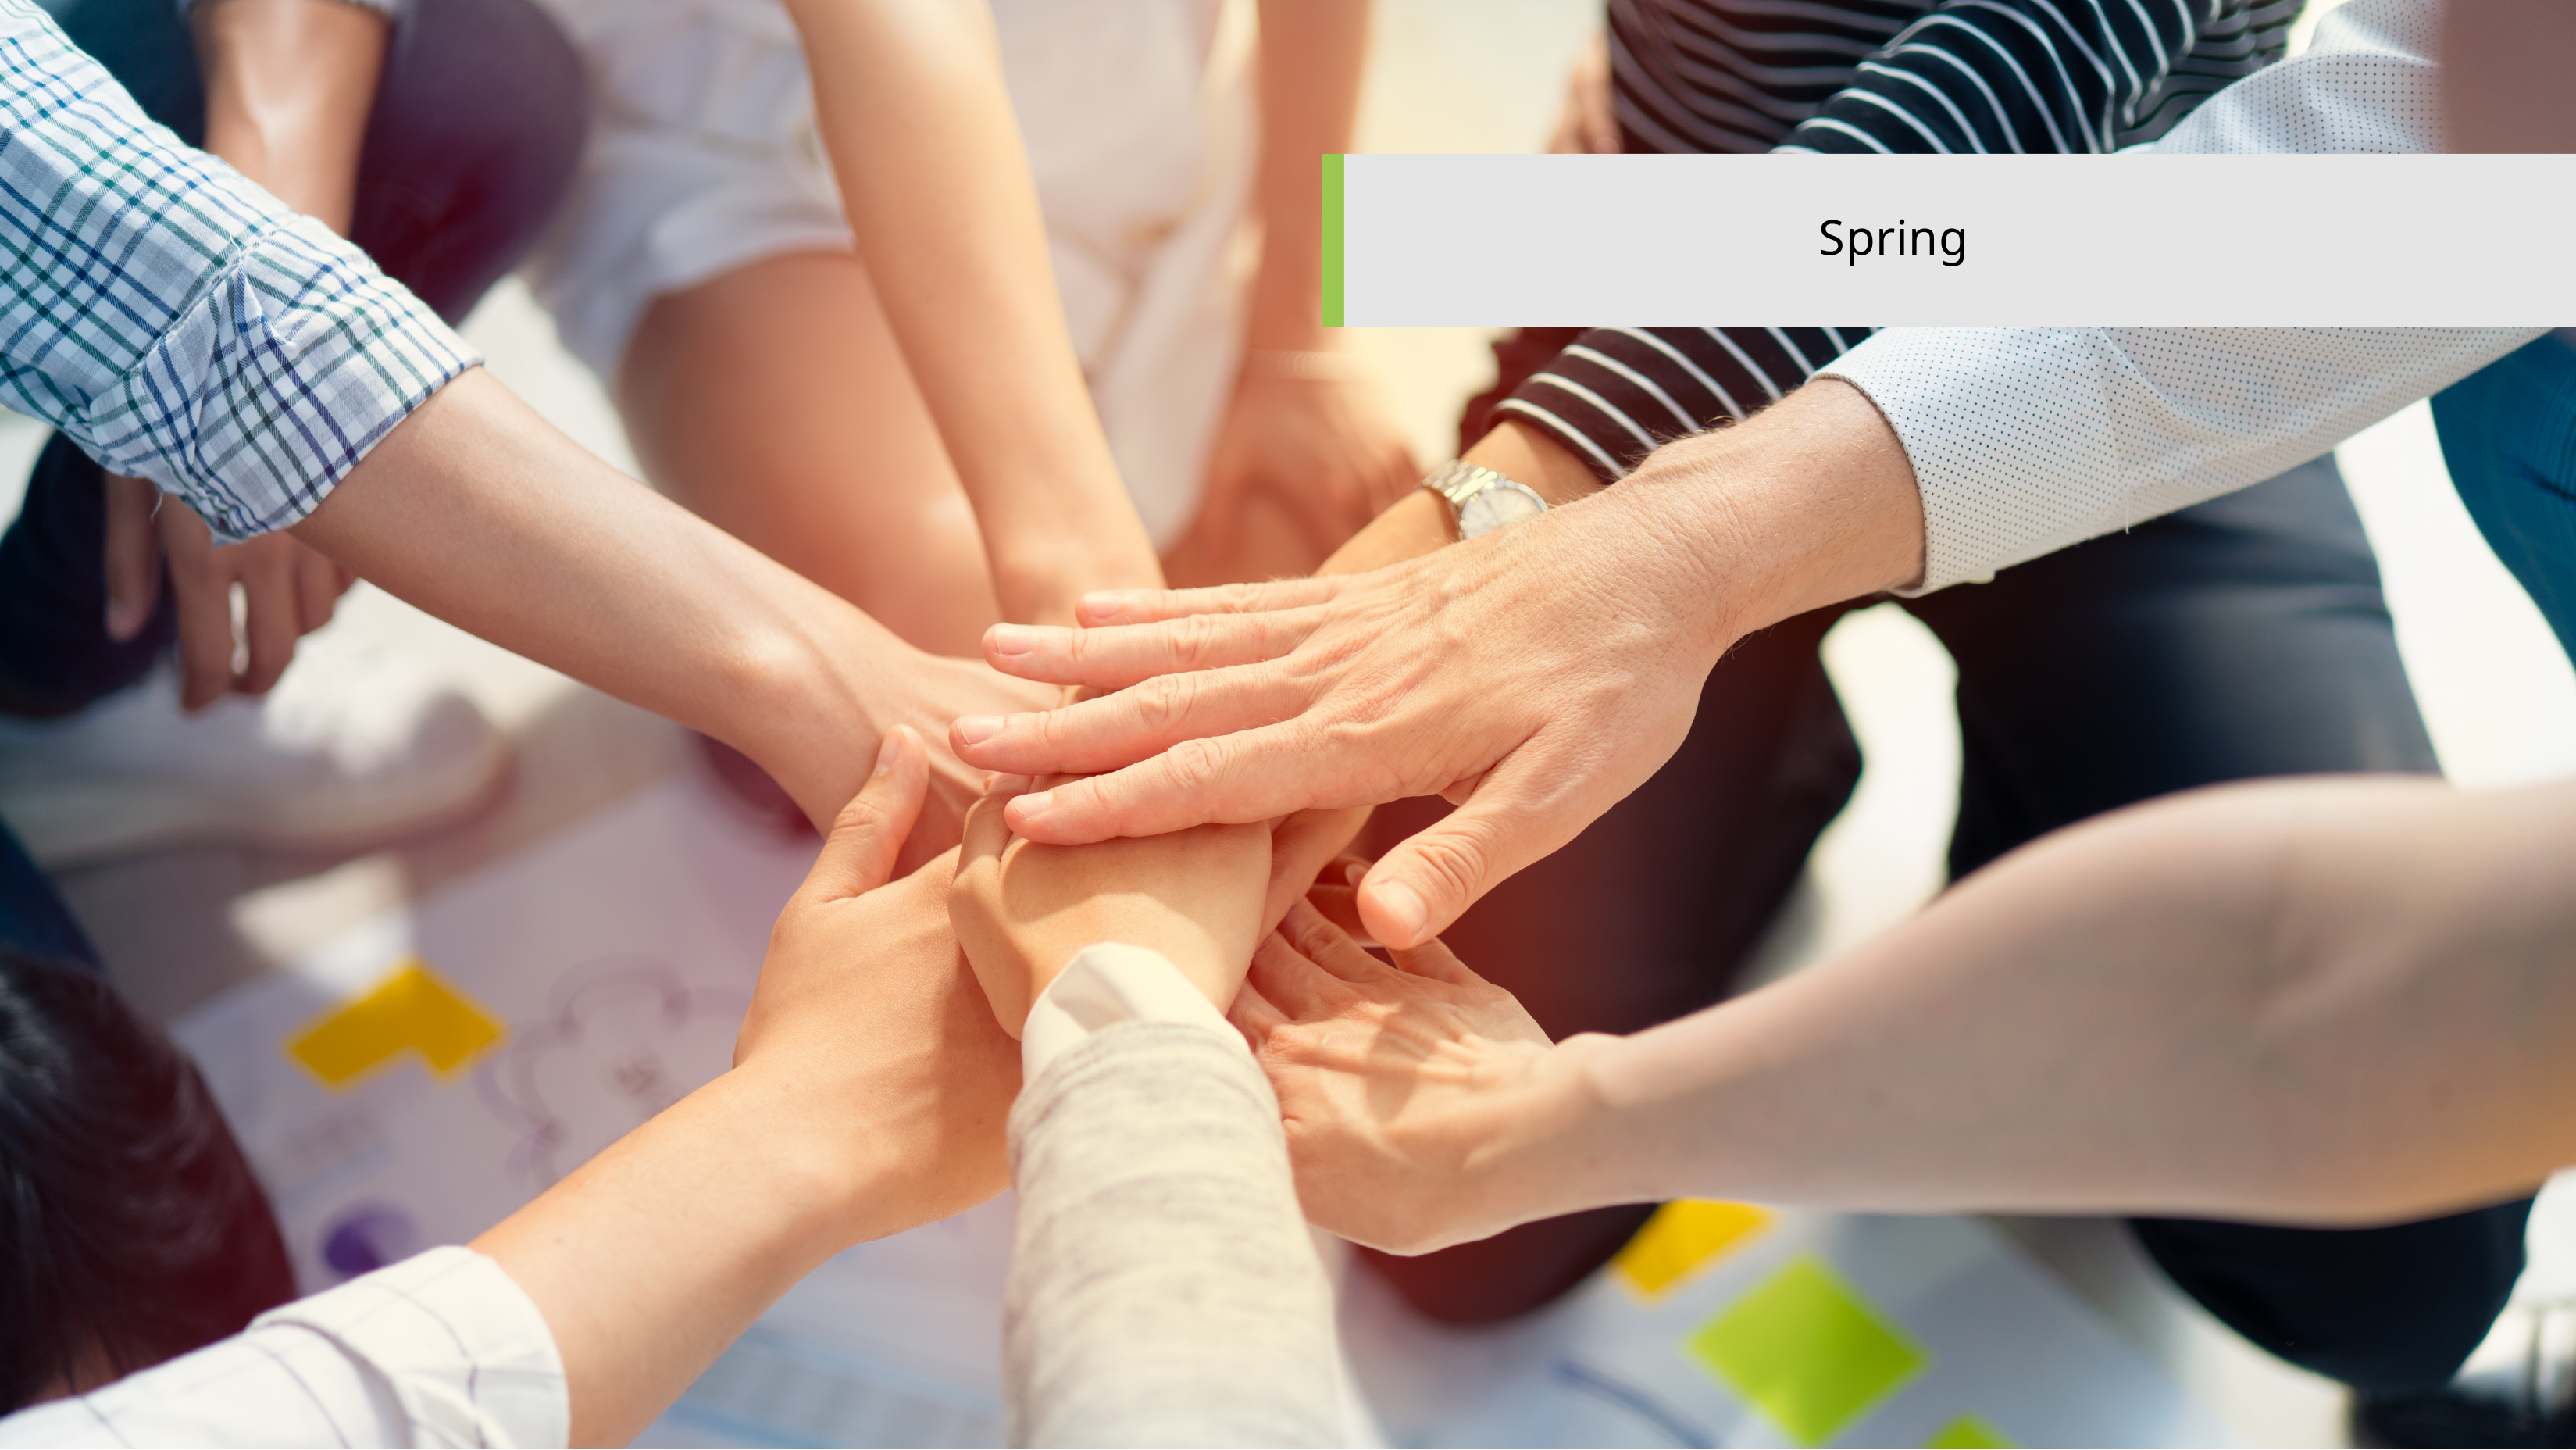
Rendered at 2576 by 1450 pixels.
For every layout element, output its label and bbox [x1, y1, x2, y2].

text_box [0, 0, 2576, 1450]
